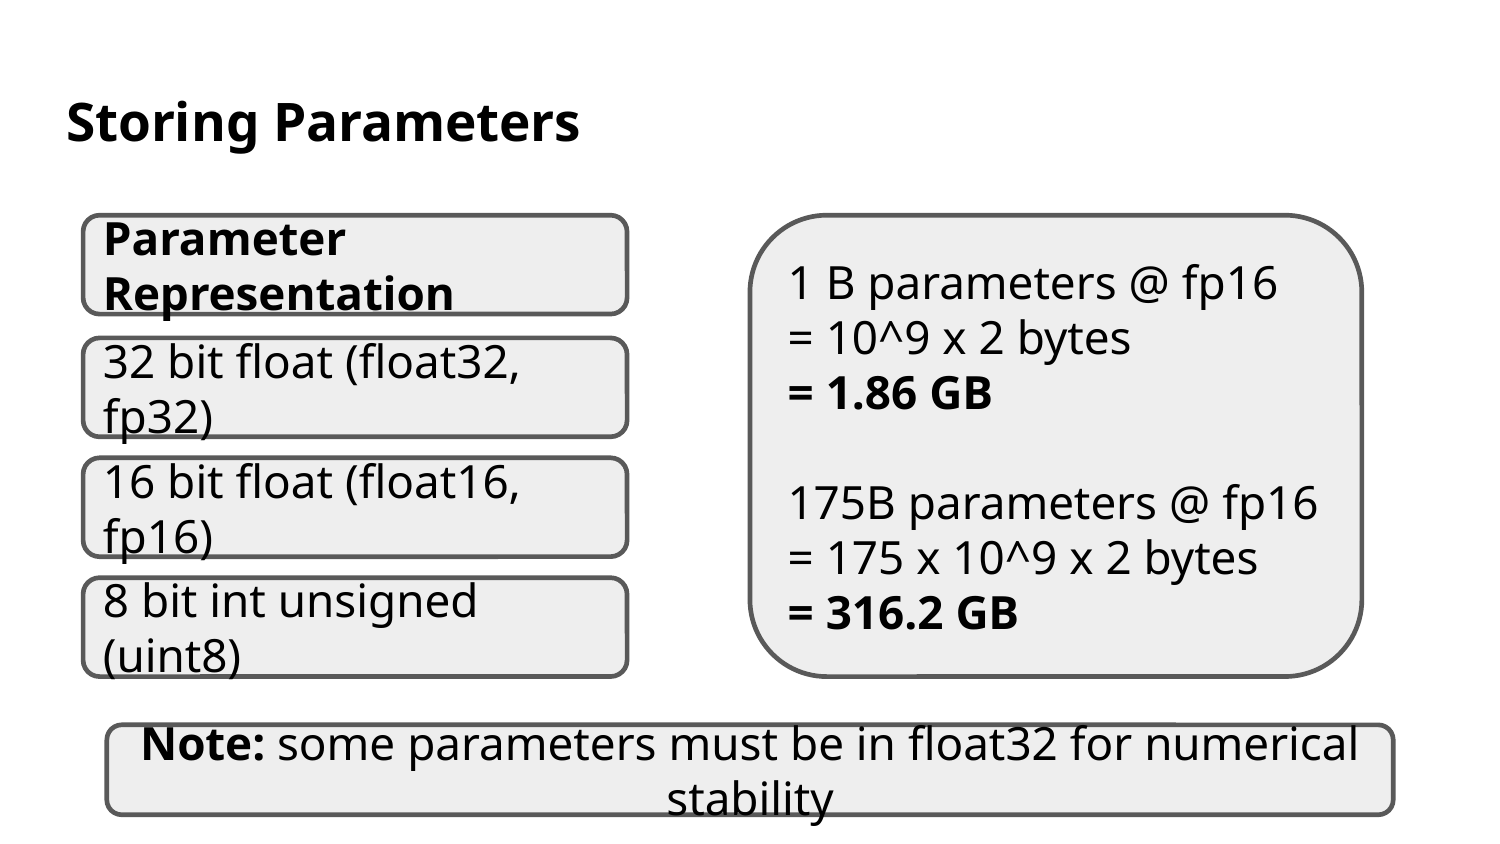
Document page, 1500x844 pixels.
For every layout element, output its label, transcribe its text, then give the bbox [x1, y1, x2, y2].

text_box 32 bit float (float32, fp32) [83, 337, 628, 437]
title Storing Parameters [51, 72, 1449, 167]
text_box 16 bit float (float16, fp16) [83, 457, 628, 557]
text_box 1 B parameters @ fp16 = 10^9 x 2 bytes = 1.86 GB 175B parameters @ fp16 = 175 x 10^9 x 2 bytes = 316.2 GB [749, 215, 1362, 677]
text_box Note: some parameters must be in float32 for numerical stability [106, 724, 1394, 815]
text_box 8 bit int unsigned (uint8) [83, 577, 628, 677]
text_box Parameter Representation [83, 215, 628, 315]
